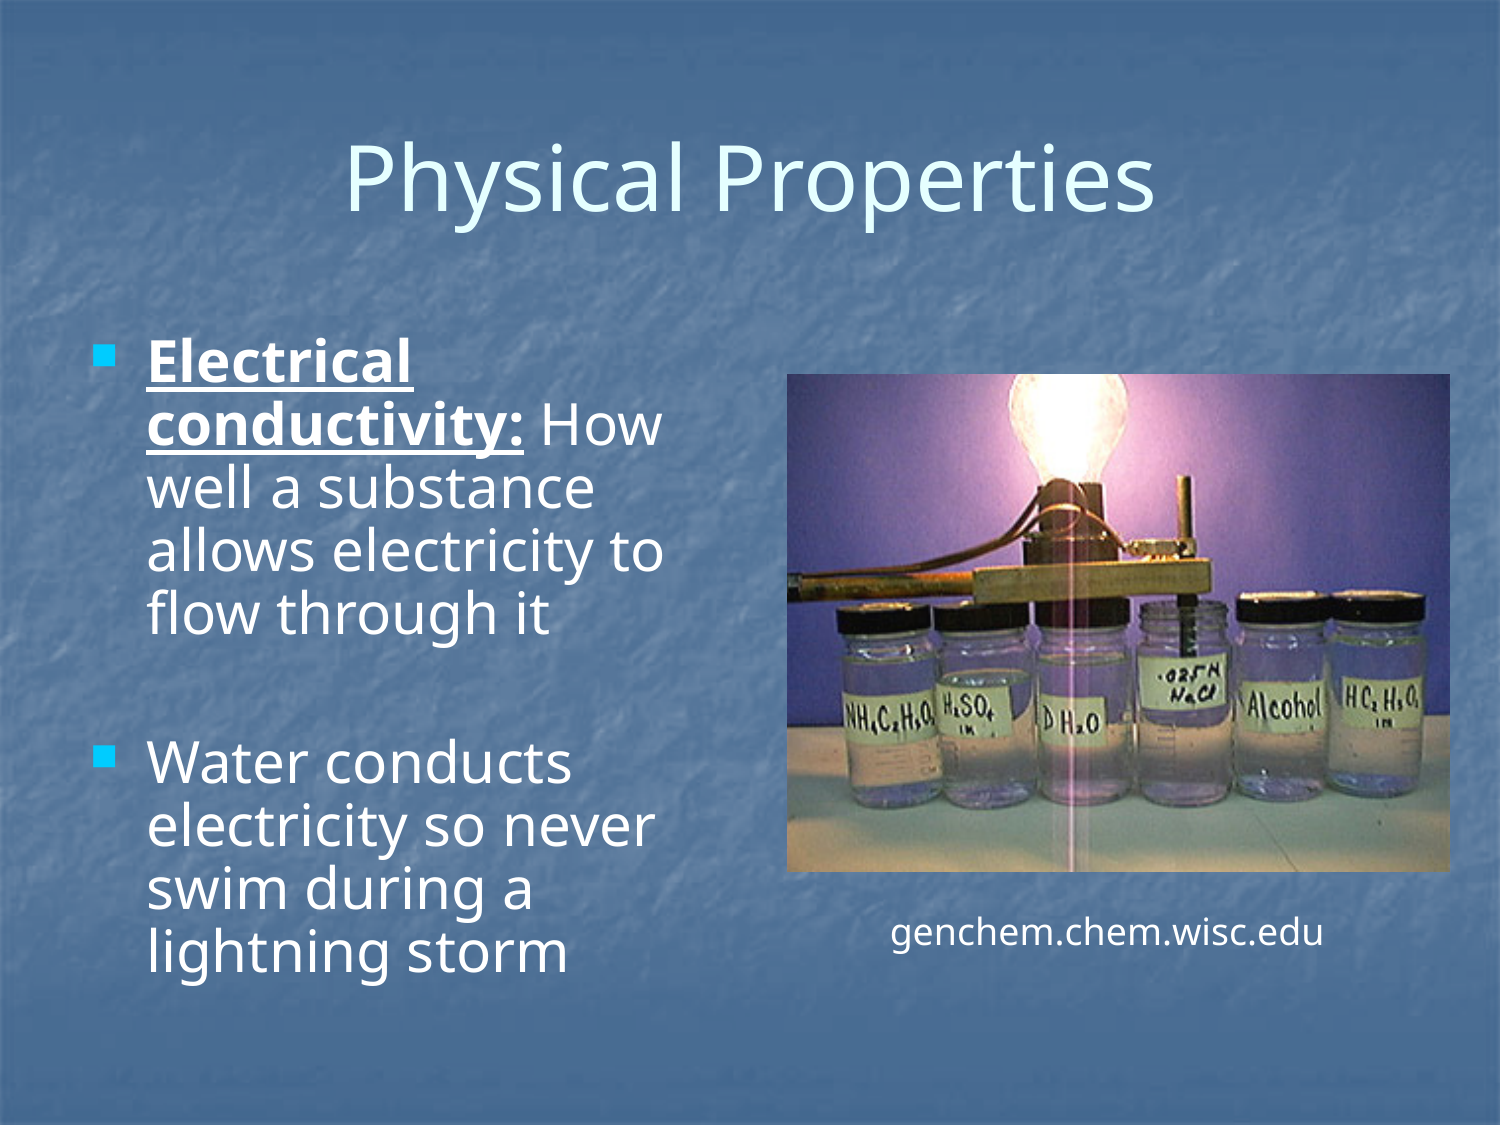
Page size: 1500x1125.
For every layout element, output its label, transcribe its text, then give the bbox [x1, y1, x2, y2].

text_box genchem.chem.wisc.edu [875, 900, 1374, 1005]
title Physical Properties [75, 62, 1425, 288]
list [787, 374, 1450, 872]
list Electrical conductivity: How well a substance allows electricity to flow through it Water conducts electricity so never swim during a lightning storm [75, 324, 738, 1063]
